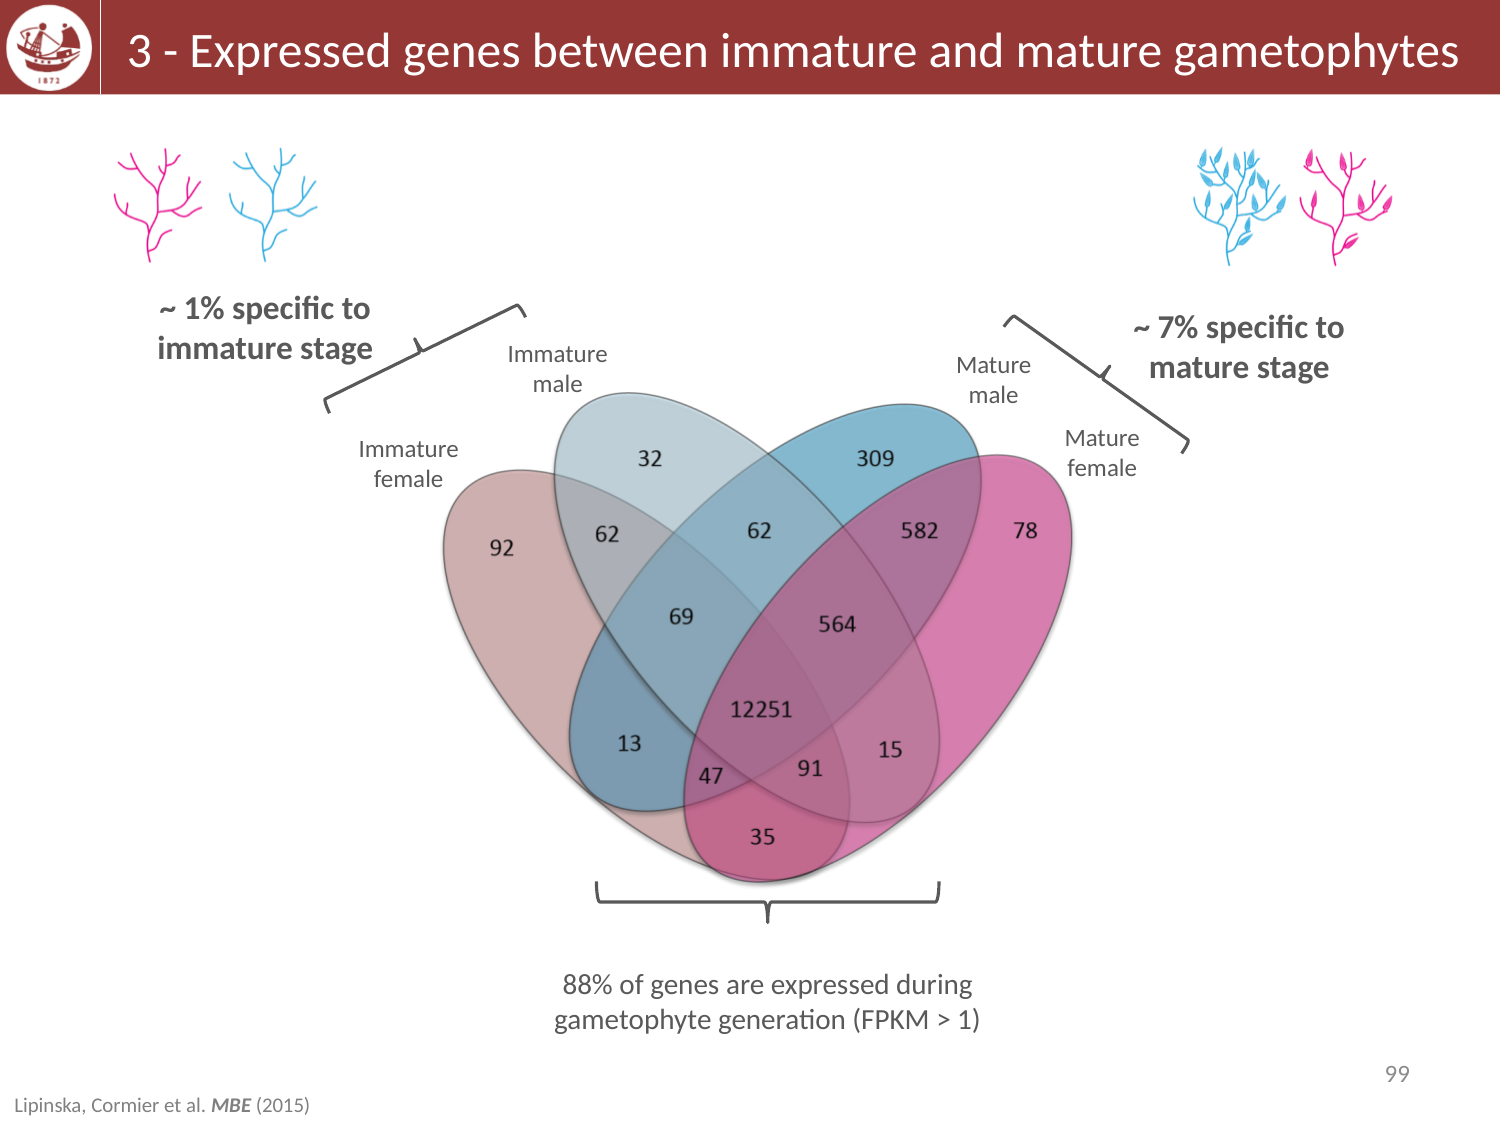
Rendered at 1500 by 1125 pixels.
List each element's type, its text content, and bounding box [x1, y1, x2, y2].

text_box 88% of genes are expressed during gametophyte generation (FPKM > 1) [519, 957, 1016, 1043]
text_box [1162, 420, 1189, 454]
slide_number 99 [1074, 1042, 1425, 1103]
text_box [111, 136, 324, 271]
text_box [324, 392, 337, 414]
text_box Lipinska, Cormier et al. MBE (2015) [0, 1084, 450, 1125]
text_box [468, 304, 527, 328]
text_box [765, 907, 770, 924]
text_box ~ 1% specific to immature stage [79, 279, 452, 374]
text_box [1186, 136, 1398, 271]
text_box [342, 329, 1157, 900]
picture [2, 0, 96, 95]
text_box [101, 0, 1500, 96]
text_box ~ 7% specific to mature stage [1075, 297, 1404, 393]
text_box 3 - Expressed genes between immature and mature gametophytes [112, 7, 1495, 88]
text_box [1003, 315, 1033, 328]
